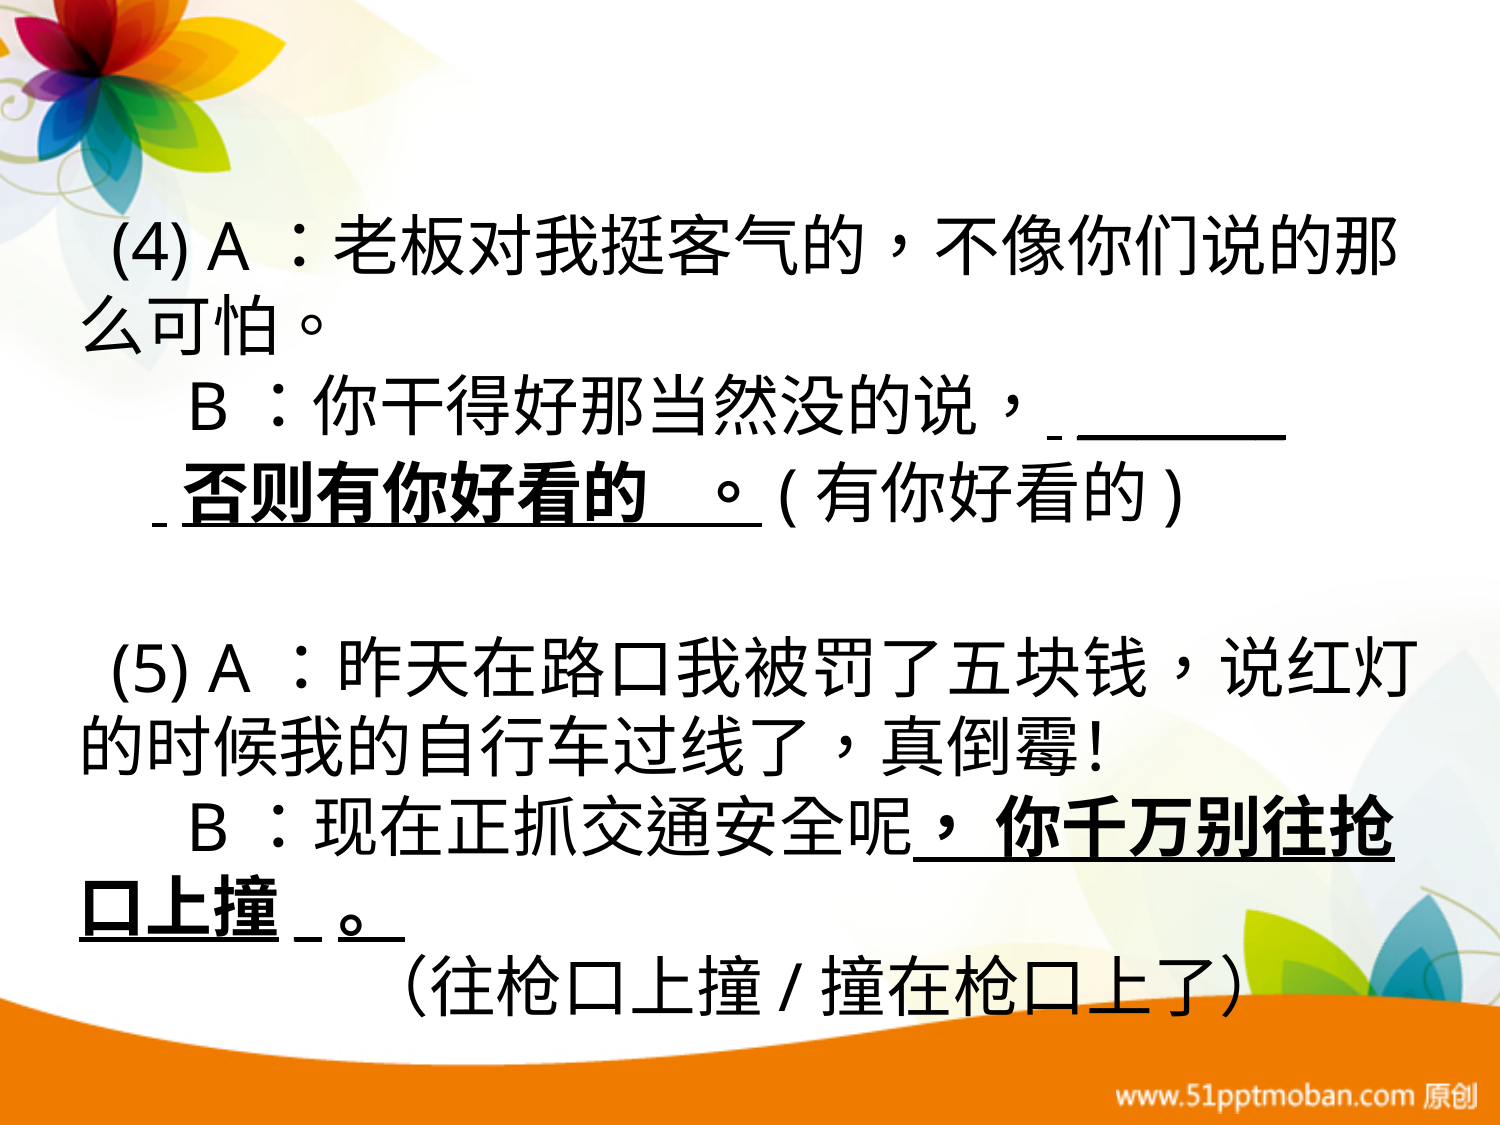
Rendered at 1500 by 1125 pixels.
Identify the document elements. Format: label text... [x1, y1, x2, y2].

text_box (4) A：老板对我挺客气的，不像你们说的那么可怕。 B：你干得好那当然没的说， _______ 否则有你好看的 。(有你好看的) (5) A：昨天在路口我被罚了五块钱，说红灯的时候我的自行车过线了，真倒霉！ B：现在正抓交通安全呢， 你千万别往抢口上撞_。 （往枪口上撞/撞在枪口上了） [63, 196, 1436, 1113]
picture [0, 0, 1500, 1125]
